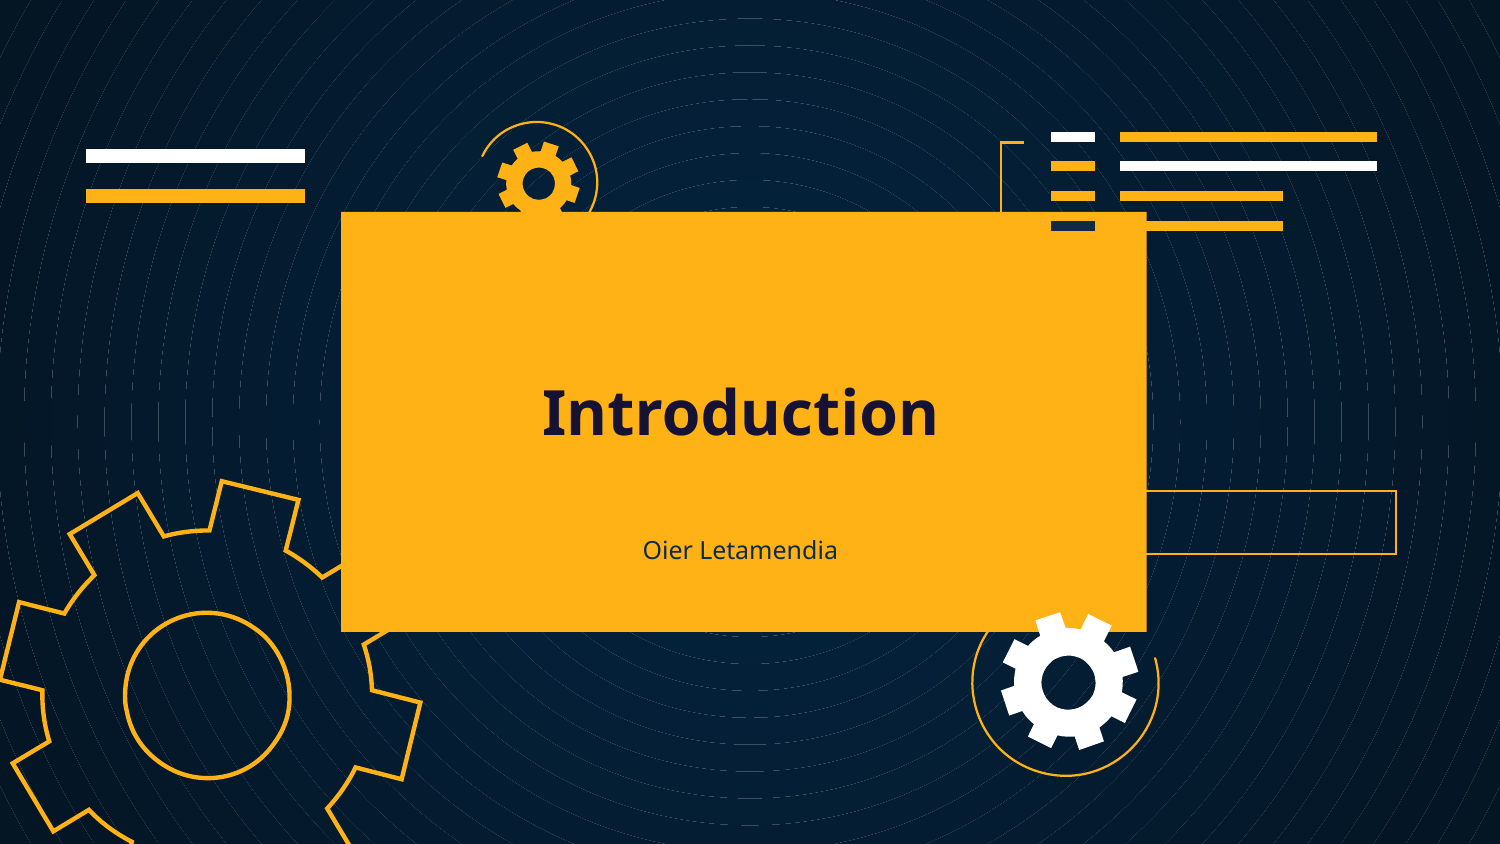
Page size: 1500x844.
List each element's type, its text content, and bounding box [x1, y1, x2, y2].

text_box [85, 189, 305, 203]
text_box [1000, 612, 1139, 751]
text_box [1120, 191, 1283, 201]
text_box [1120, 161, 1378, 172]
text_box [1120, 221, 1283, 231]
text_box [1050, 191, 1095, 201]
text_box [1050, 161, 1095, 172]
text_box [85, 149, 305, 163]
subtitle Introduction [457, 294, 1025, 528]
text_box [1050, 221, 1095, 231]
text_box [1050, 131, 1095, 142]
title Oier Letamendia [451, 261, 1031, 580]
text_box [1120, 131, 1378, 142]
text_box [497, 141, 580, 224]
